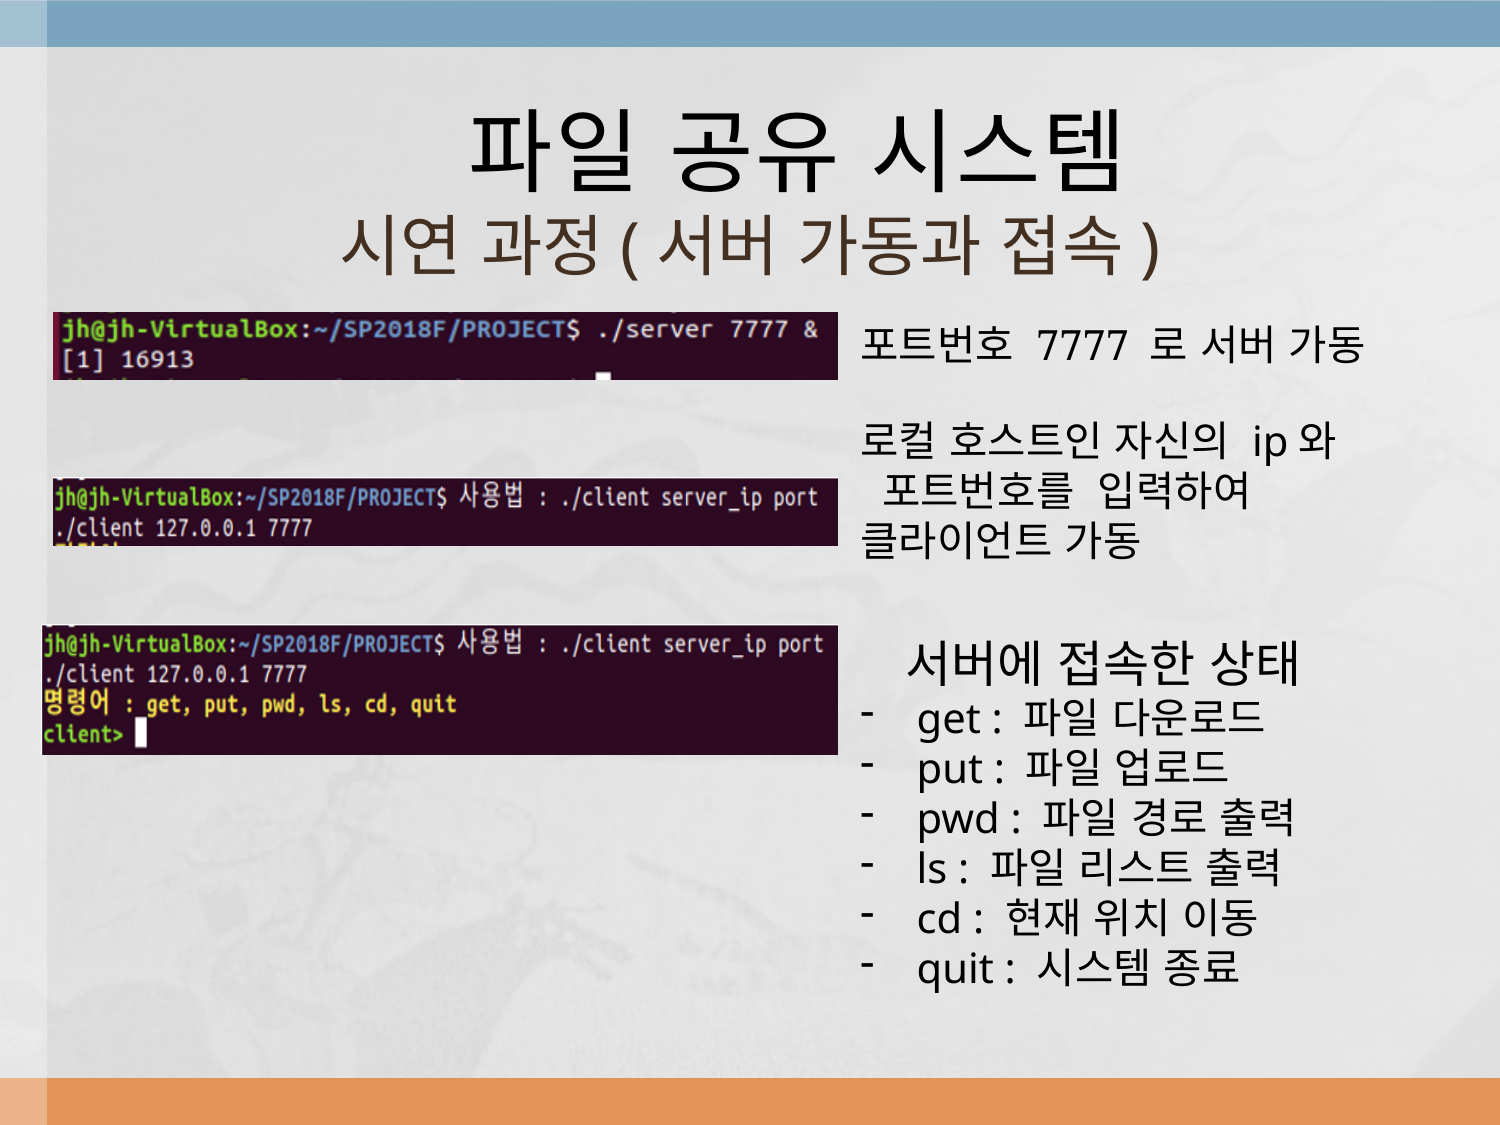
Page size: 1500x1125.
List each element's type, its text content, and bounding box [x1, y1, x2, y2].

text_box 포트번호 7777 로 서버 가동 [845, 311, 1437, 376]
text_box 서버에 접속한 상태 get : 파일 다운로드 put : 파일 업로드 pwd : 파일 경로 출력 ls : 파일 리스트 출력 cd : 현재 위치 이동 quit : 시스템 종료 [845, 624, 1437, 1050]
list 시연 과정(서버 가동과 접속) [324, 227, 1412, 314]
text_box 파일 공유 시스템 [74, 71, 1479, 227]
text_box 로컬 호스트인 자신의 ip와 포트번호를 입력하여 클라이언트 가동 [845, 407, 1437, 623]
picture [52, 477, 838, 546]
picture [41, 624, 838, 755]
picture [52, 312, 838, 380]
